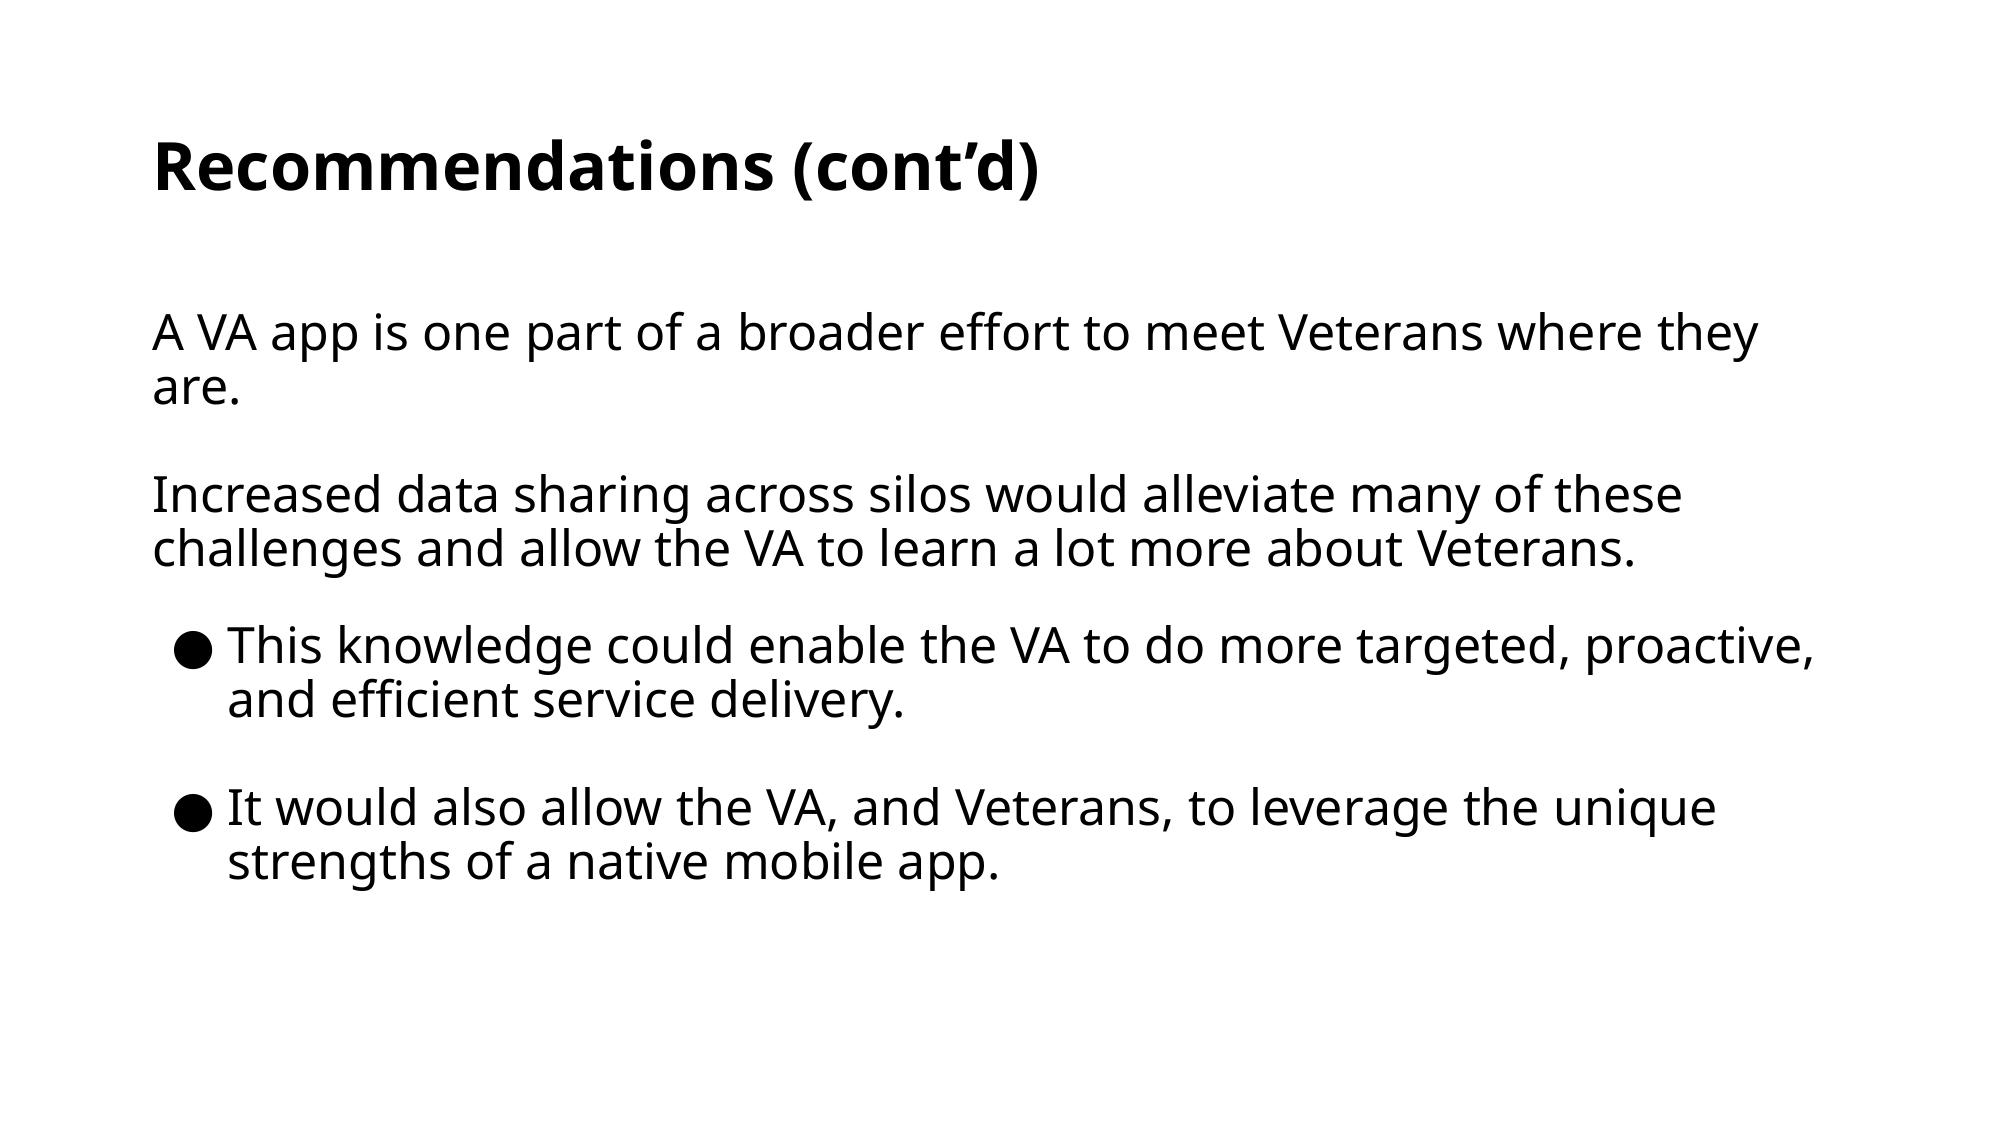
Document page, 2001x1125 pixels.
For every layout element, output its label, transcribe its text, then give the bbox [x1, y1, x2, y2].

title Recommendations (cont’d) [137, 59, 1863, 278]
list A VA app is one part of a broader effort to meet Veterans where they are. Increased data sharing across silos would alleviate many of these challenges and allow the VA to learn a lot more about Veterans. This knowledge could enable the VA to do more targeted, proactive, and efficient service delivery. It would also allow the VA, and Veterans, to leverage the unique strengths of a native mobile app. [137, 299, 1853, 1014]
